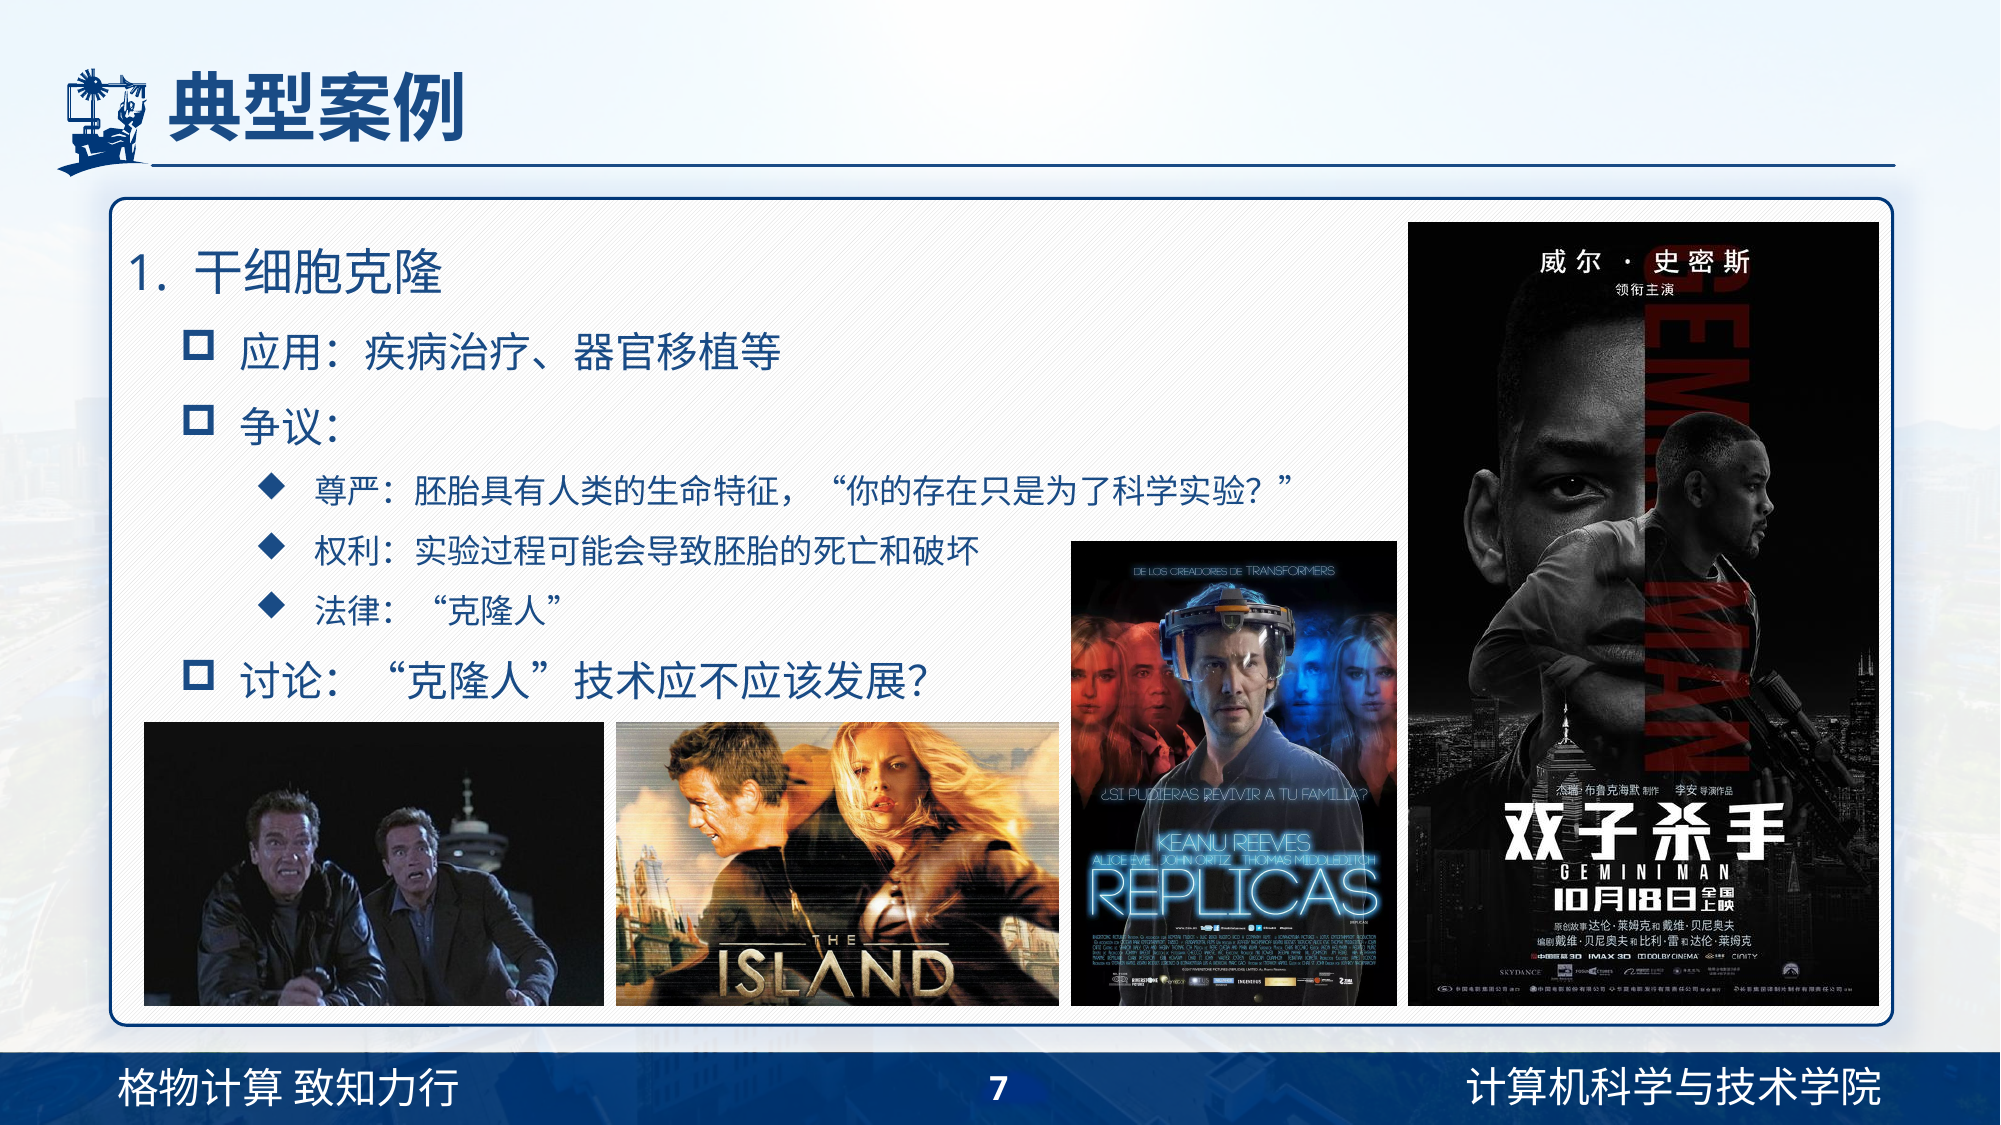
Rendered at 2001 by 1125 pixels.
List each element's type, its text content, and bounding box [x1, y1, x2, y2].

title 典型案例 [152, 56, 1893, 166]
picture [1071, 541, 1397, 1006]
slide_number 7 [947, 1059, 1050, 1120]
text_box 1. 干细胞克隆 应用：疾病治疗、器官移植等 争议： 尊严：胚胎具有人类的生命特征，“你的存在只是为了科学实验？” 权利：实验过程可能会导致胚胎的死亡和破坏 法律：“克隆人” 讨论：“克隆人”技术应不应该发展？ [109, 197, 1894, 1027]
picture [144, 722, 604, 1006]
picture [1408, 222, 1879, 1006]
picture [615, 722, 1059, 1006]
